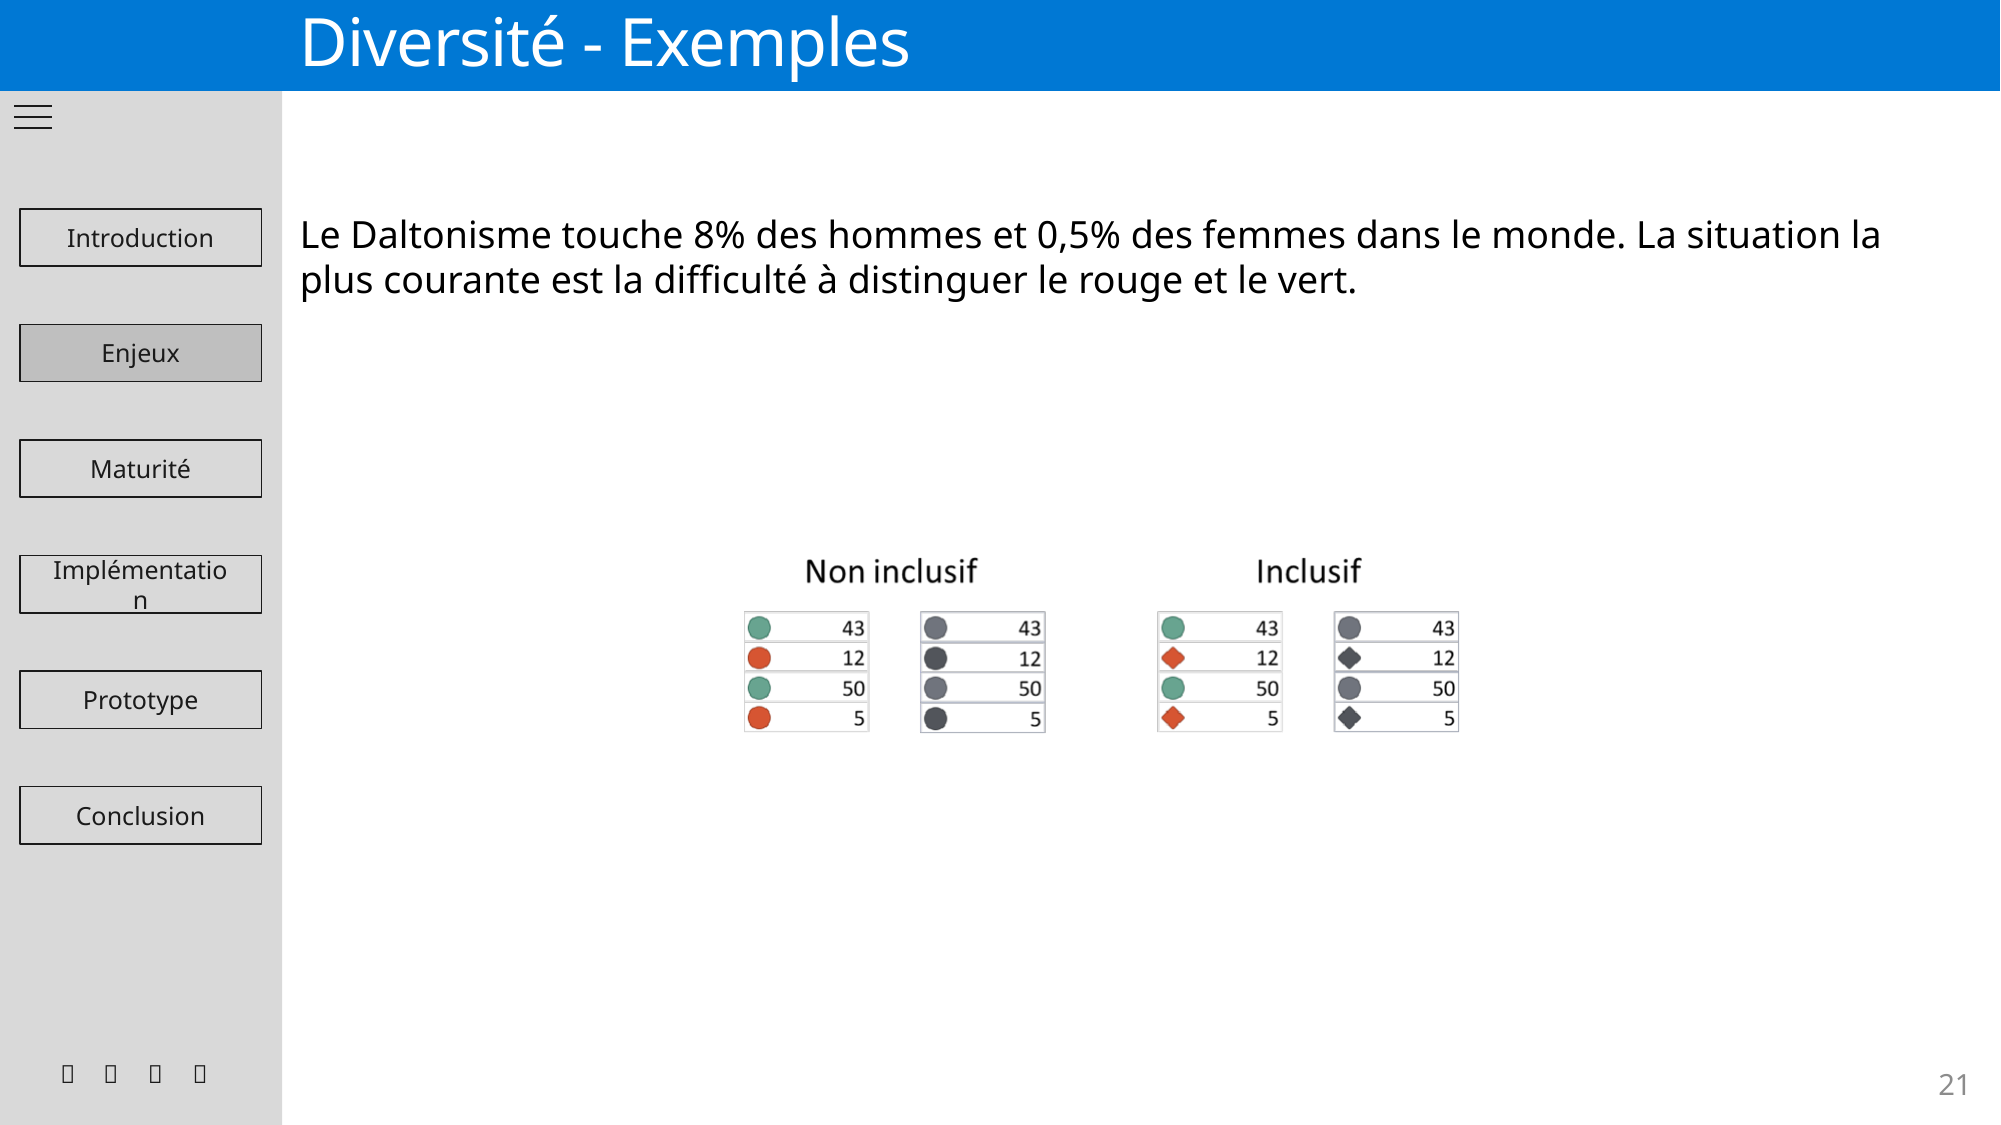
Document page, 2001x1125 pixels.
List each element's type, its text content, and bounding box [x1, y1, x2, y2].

text_box  [178, 1052, 223, 1095]
text_box  [88, 1052, 134, 1095]
text_box Maturité [19, 439, 262, 498]
title Diversité - Exemples [299, 0, 1904, 81]
picture [743, 537, 1460, 735]
text_box Introduction [19, 208, 262, 267]
slide_number 21 [1536, 1053, 1987, 1114]
text_box Conclusion [19, 786, 262, 845]
list Le Daltonisme touche 8% des hommes et 0,5% des femmes dans le monde. La situation la plus courante est la difficulté à distinguer le rouge et le vert. [299, 210, 1904, 302]
text_box Implémentation [19, 555, 262, 614]
text_box  [134, 1052, 178, 1095]
text_box Prototype [19, 670, 262, 729]
text_box Enjeux [19, 324, 262, 382]
text_box  [45, 1052, 88, 1095]
